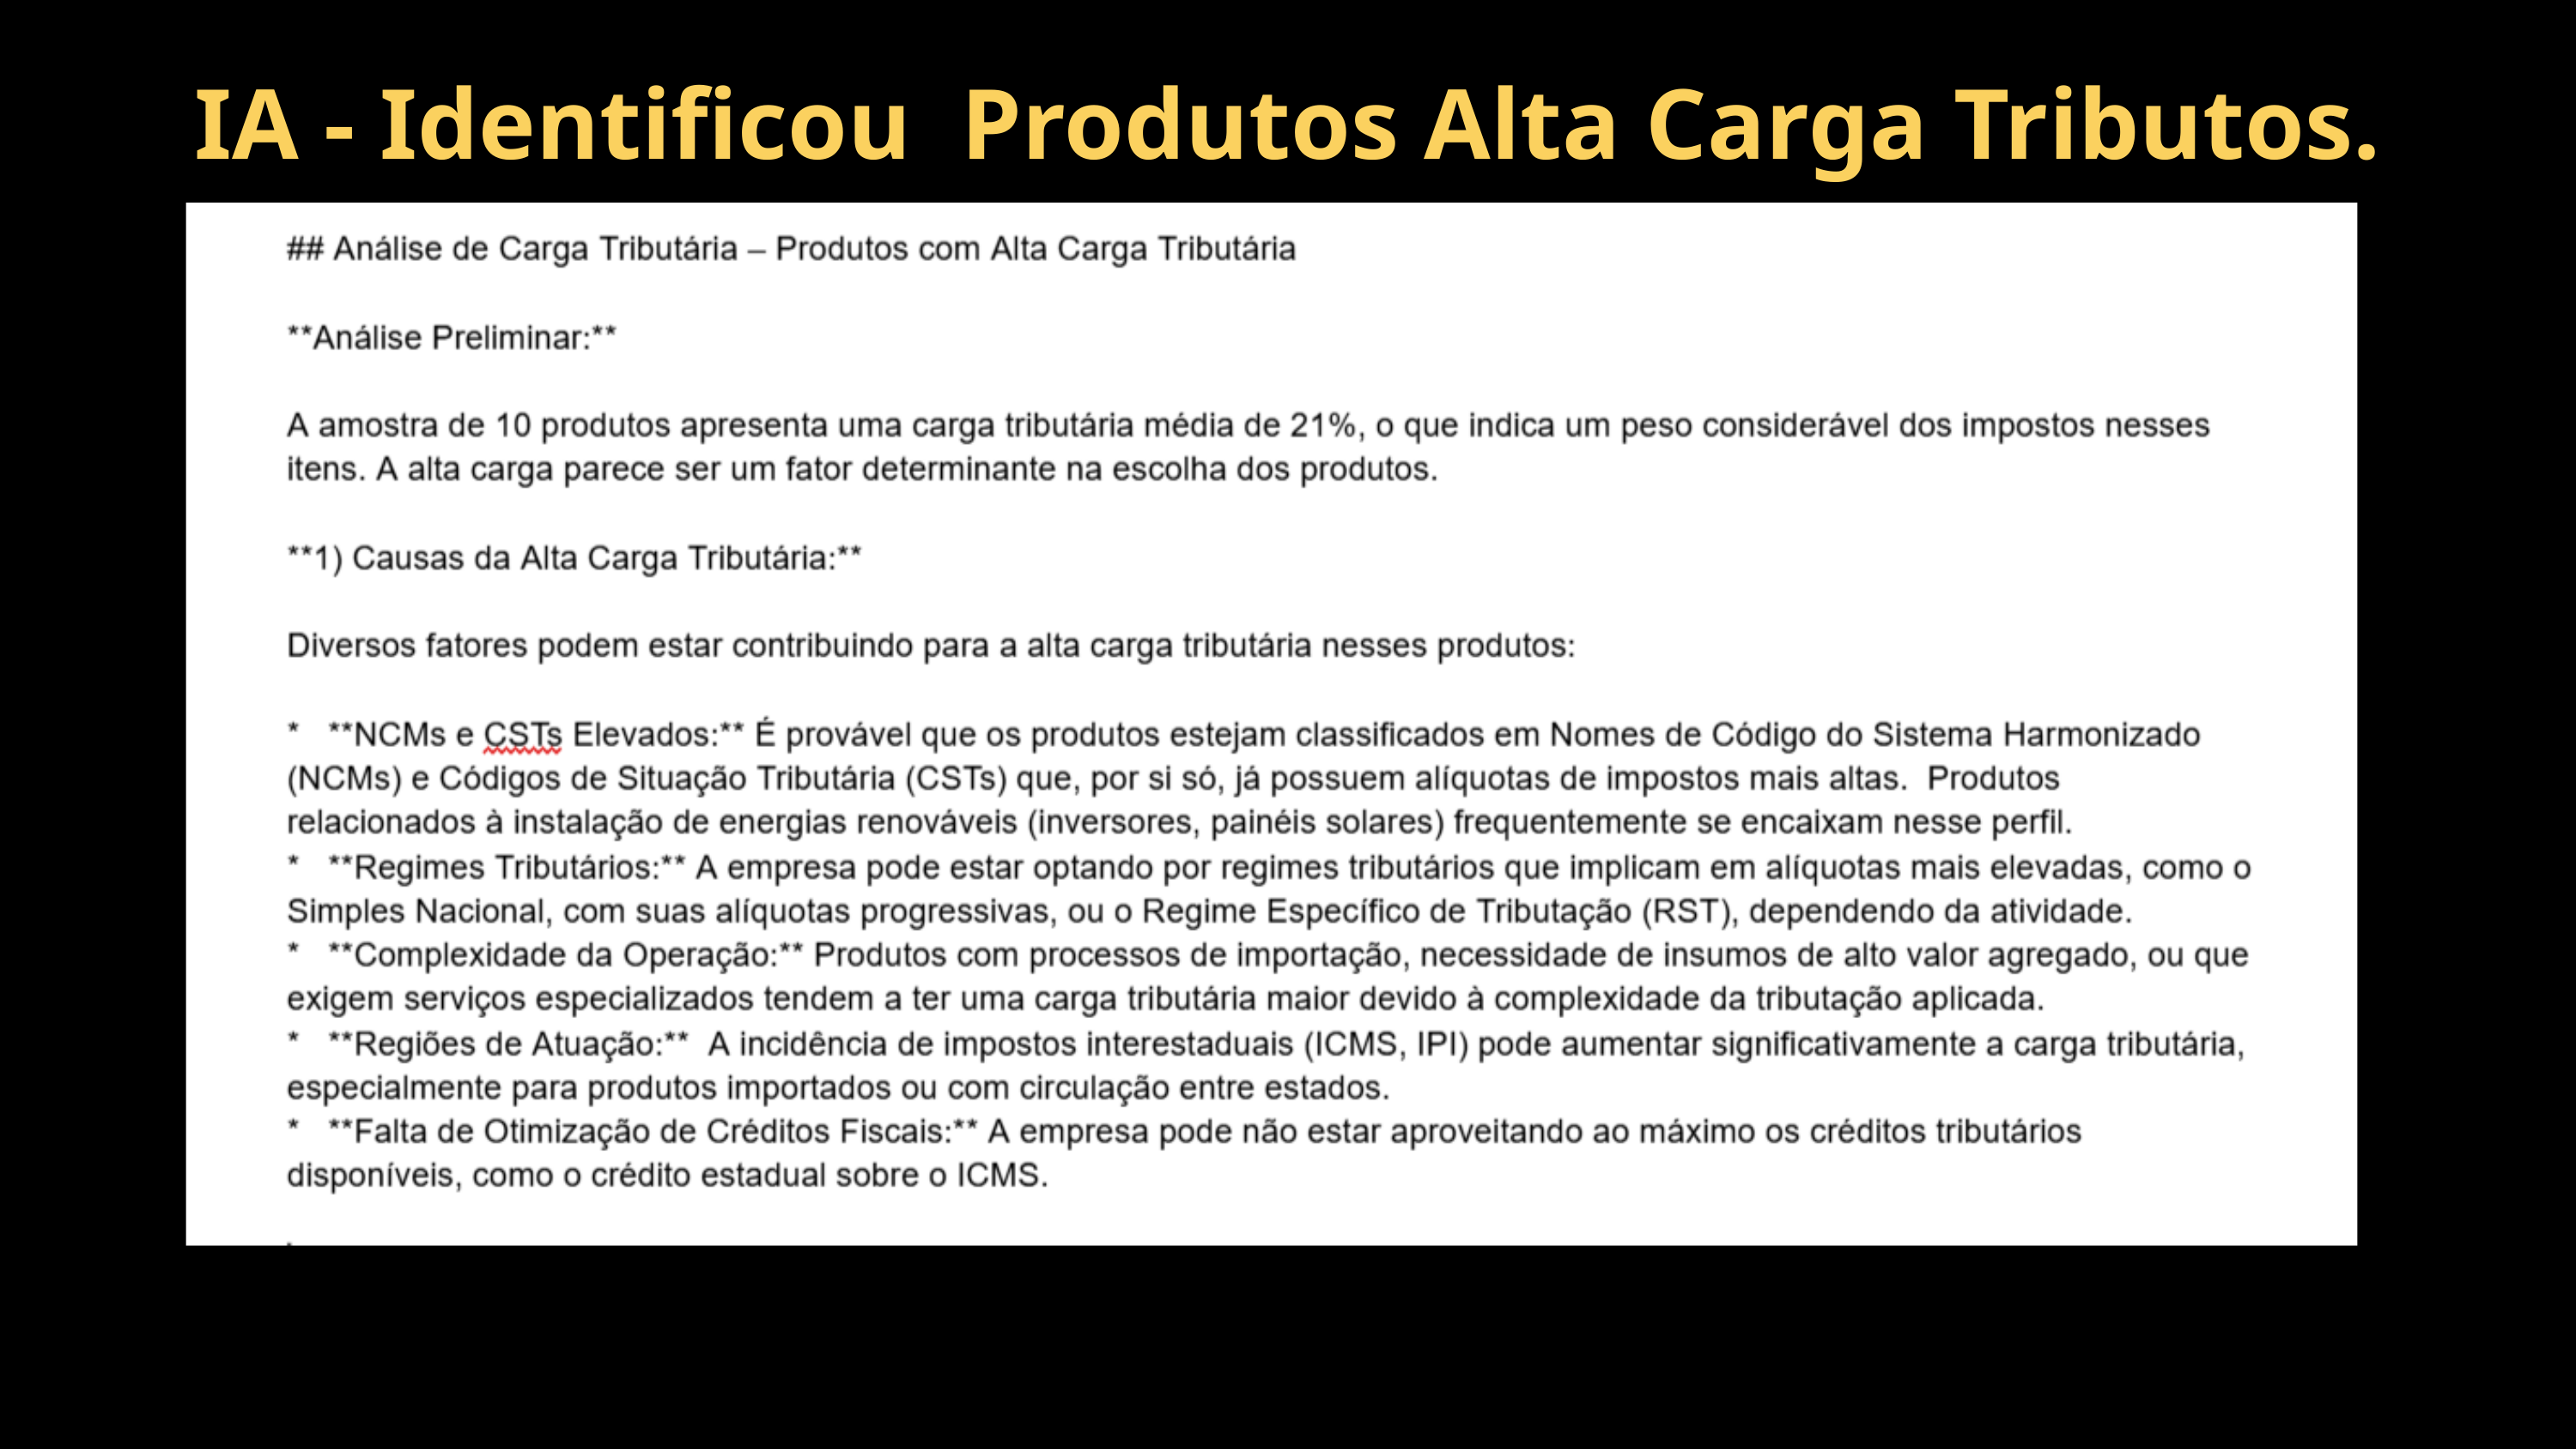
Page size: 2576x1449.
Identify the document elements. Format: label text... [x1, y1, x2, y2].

text_box IA - Identificou Produtos Alta Carga Tributos. [185, 43, 2391, 179]
text_box [185, 203, 2358, 1246]
